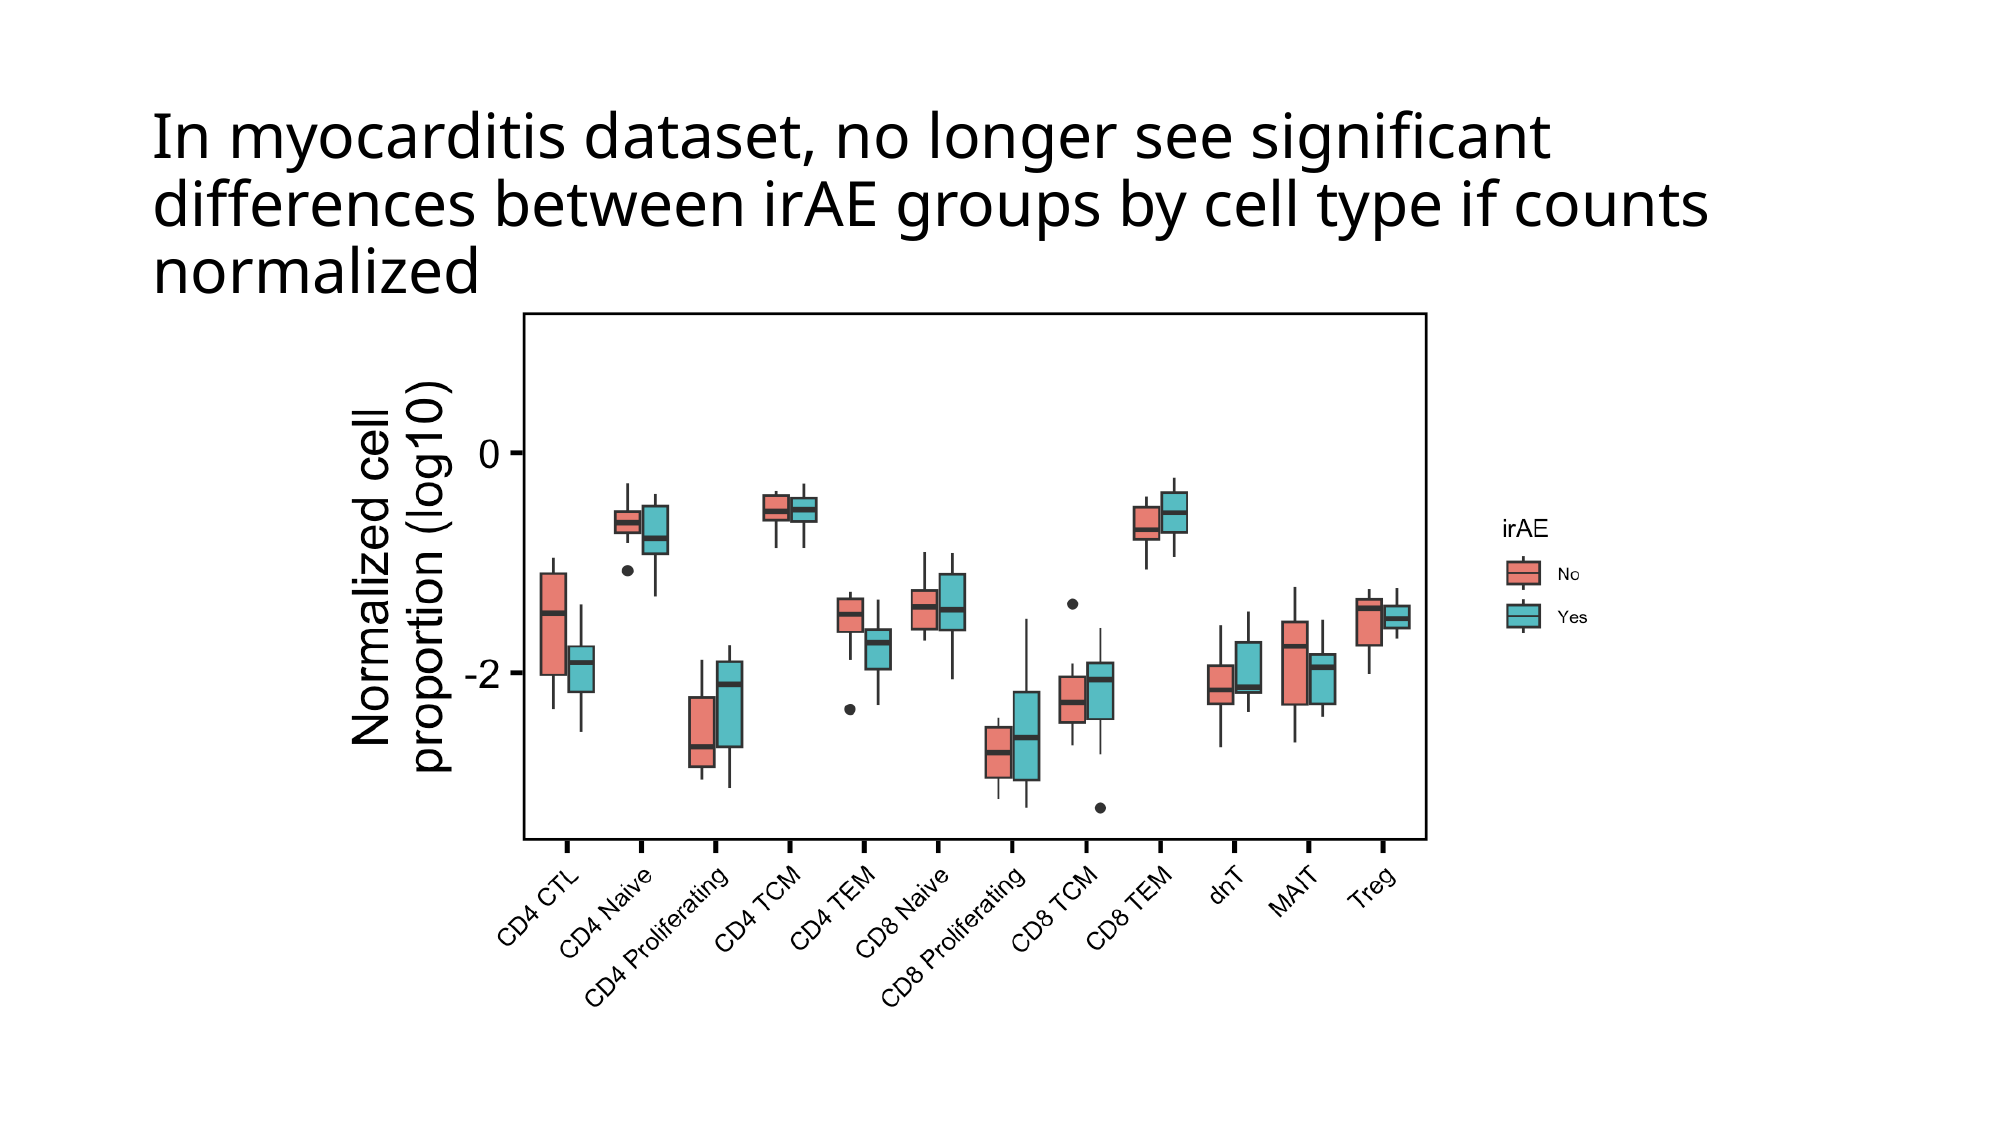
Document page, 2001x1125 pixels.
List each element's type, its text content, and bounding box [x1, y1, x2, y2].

title In myocarditis dataset, no longer see significant differences between irAE groups by cell type if counts normalized [137, 97, 1863, 315]
picture [332, 294, 1608, 1028]
